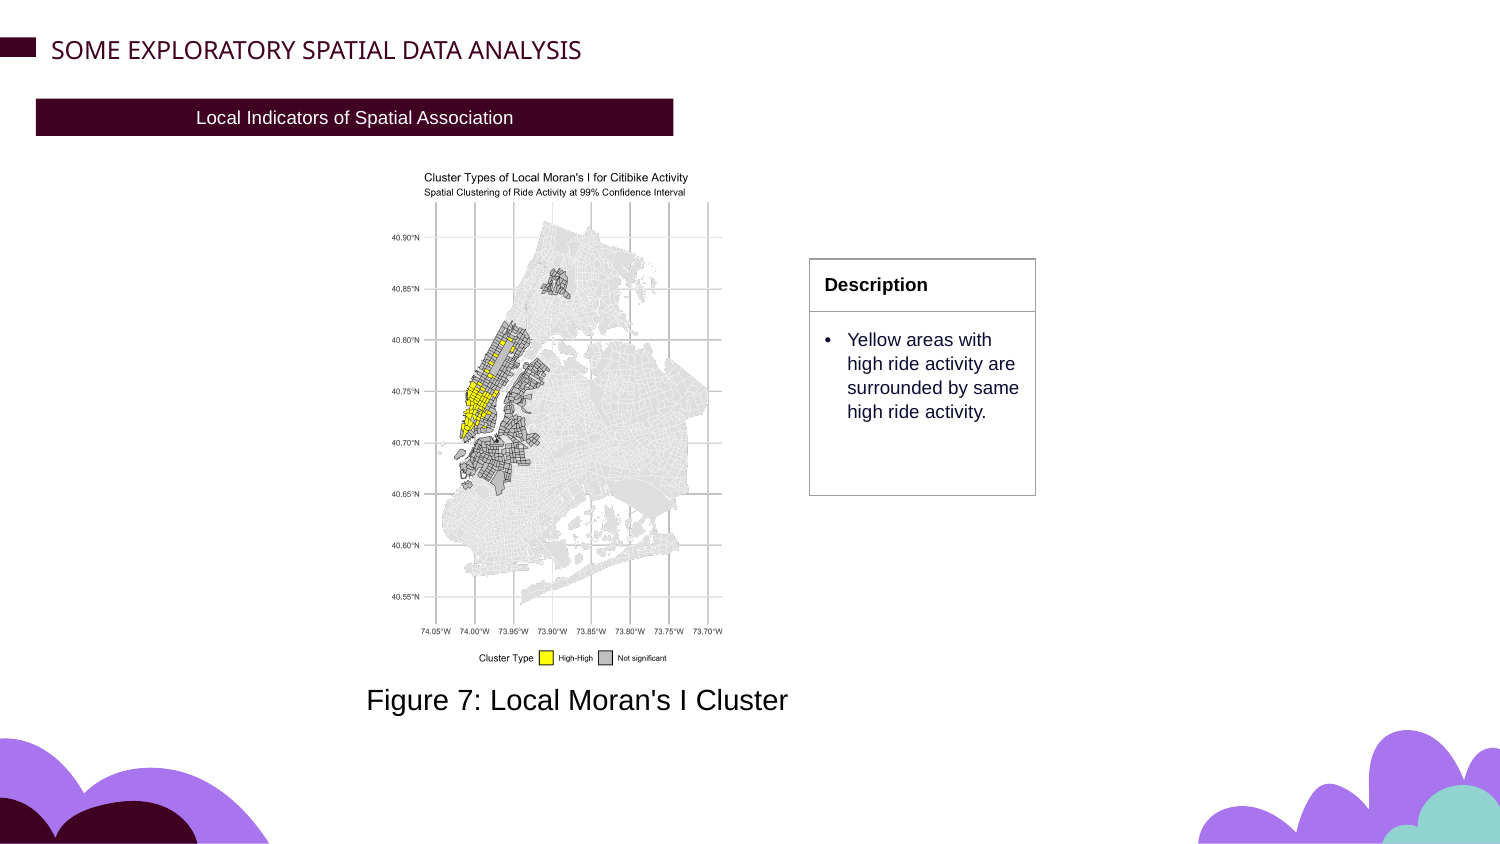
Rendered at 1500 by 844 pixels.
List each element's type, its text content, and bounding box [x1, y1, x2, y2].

table_cell Yellow areas with high ride activity are surrounded by same high ride activity. [879, 312, 1035, 495]
text_box SOME EXPLORATORY SPATIAL DATA ANALYSIS [35, 19, 1281, 83]
table_header Description [879, 260, 1035, 311]
picture [239, 168, 873, 676]
text_box Figure 7: Local Moran's I Cluster [351, 673, 1150, 724]
text_box [0, 35, 38, 59]
text_box Local Indicators of Spatial Association [35, 98, 674, 136]
